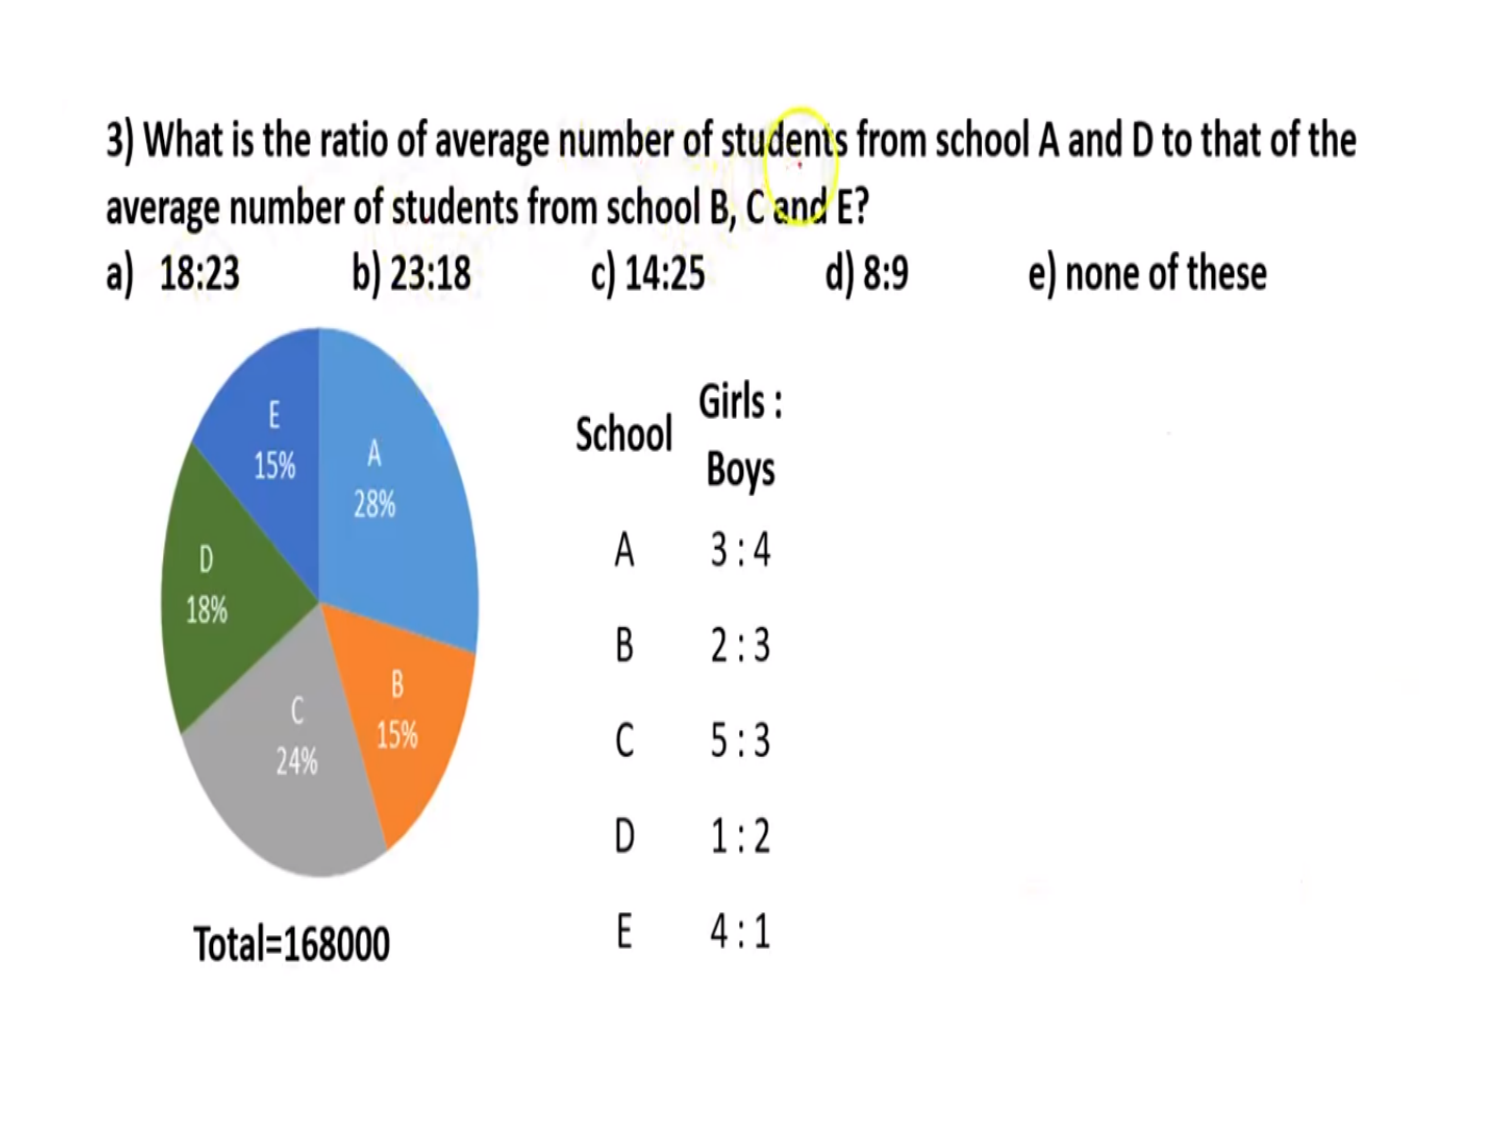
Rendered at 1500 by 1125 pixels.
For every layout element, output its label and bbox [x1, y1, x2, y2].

picture [61, 99, 1439, 1013]
